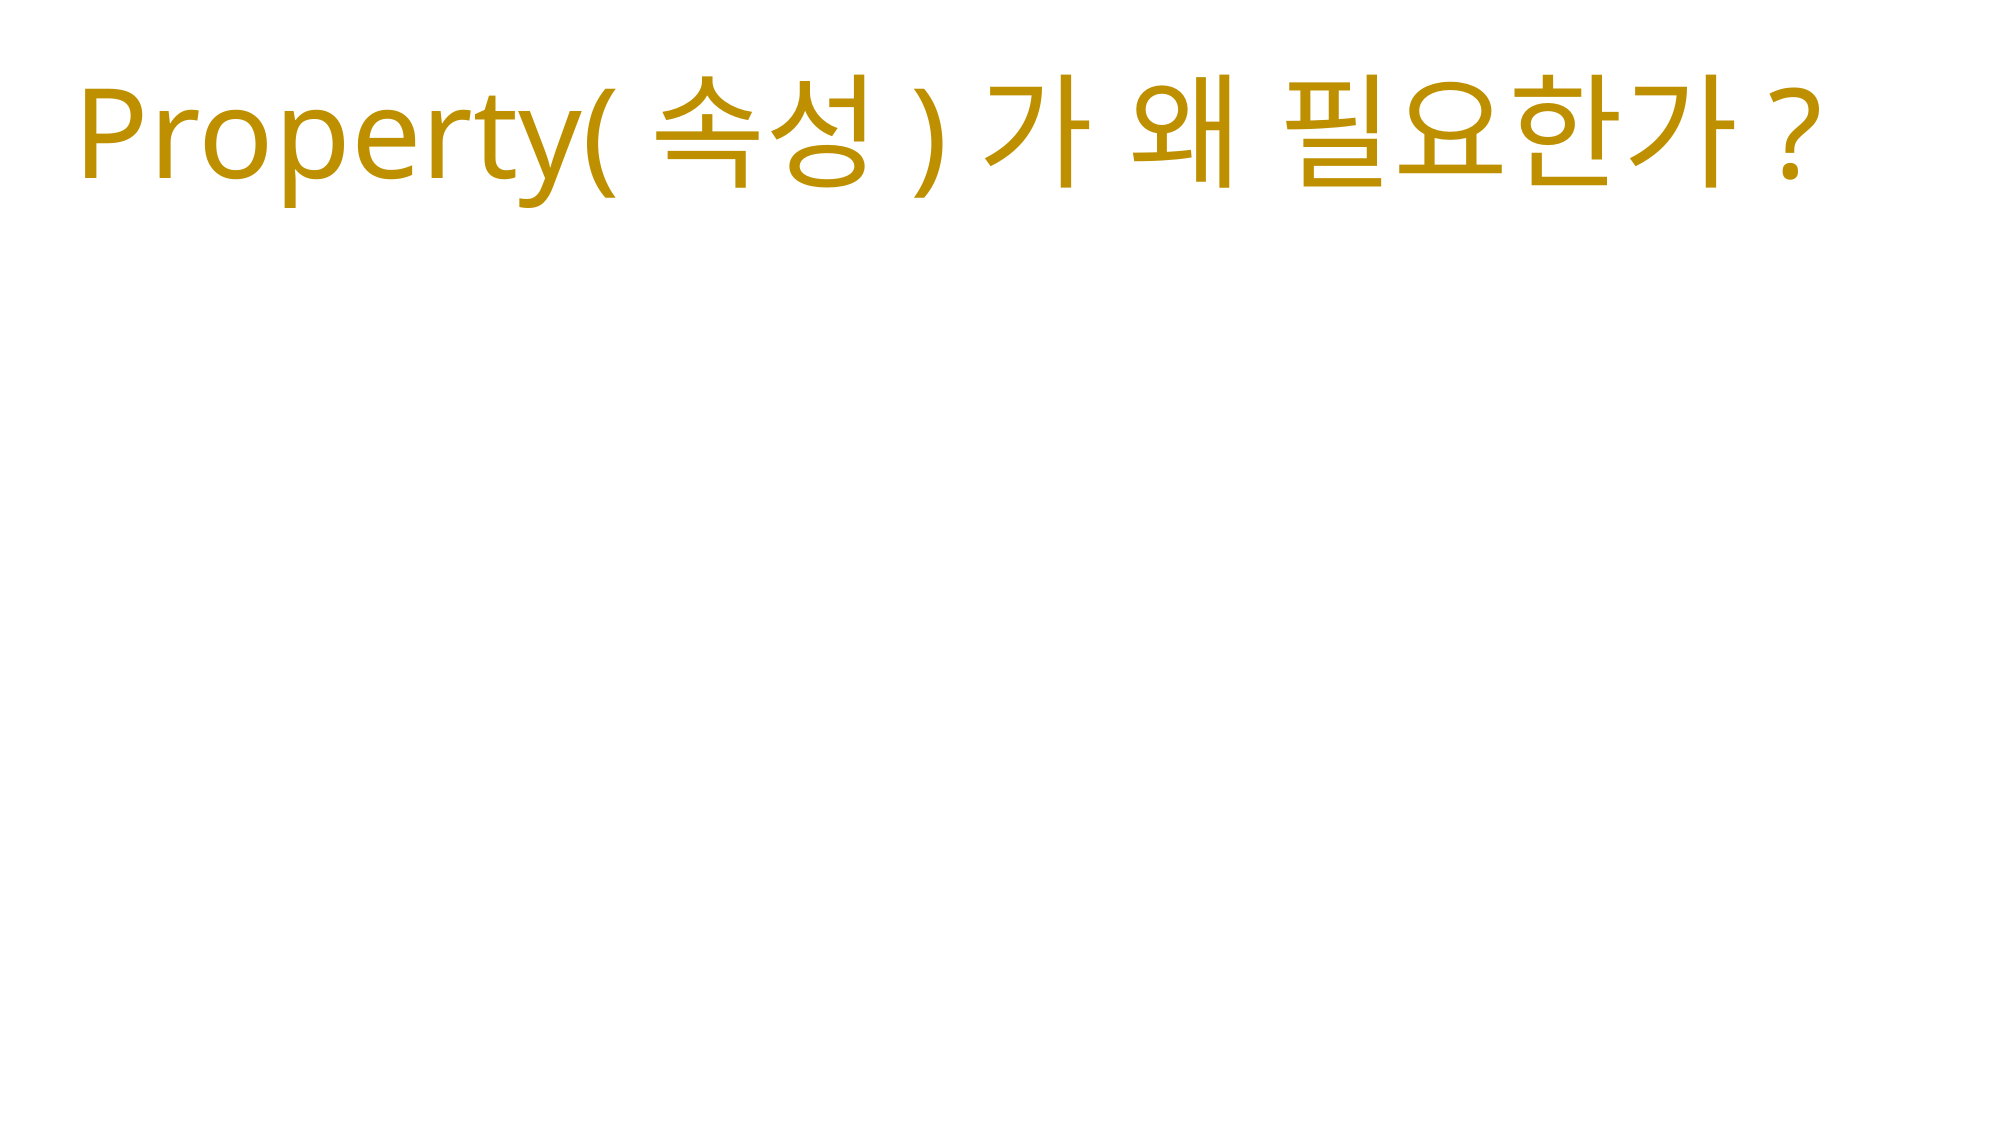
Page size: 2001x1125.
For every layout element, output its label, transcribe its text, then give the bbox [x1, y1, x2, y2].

title Property(속성)가 왜 필요한가? [59, 29, 1784, 247]
